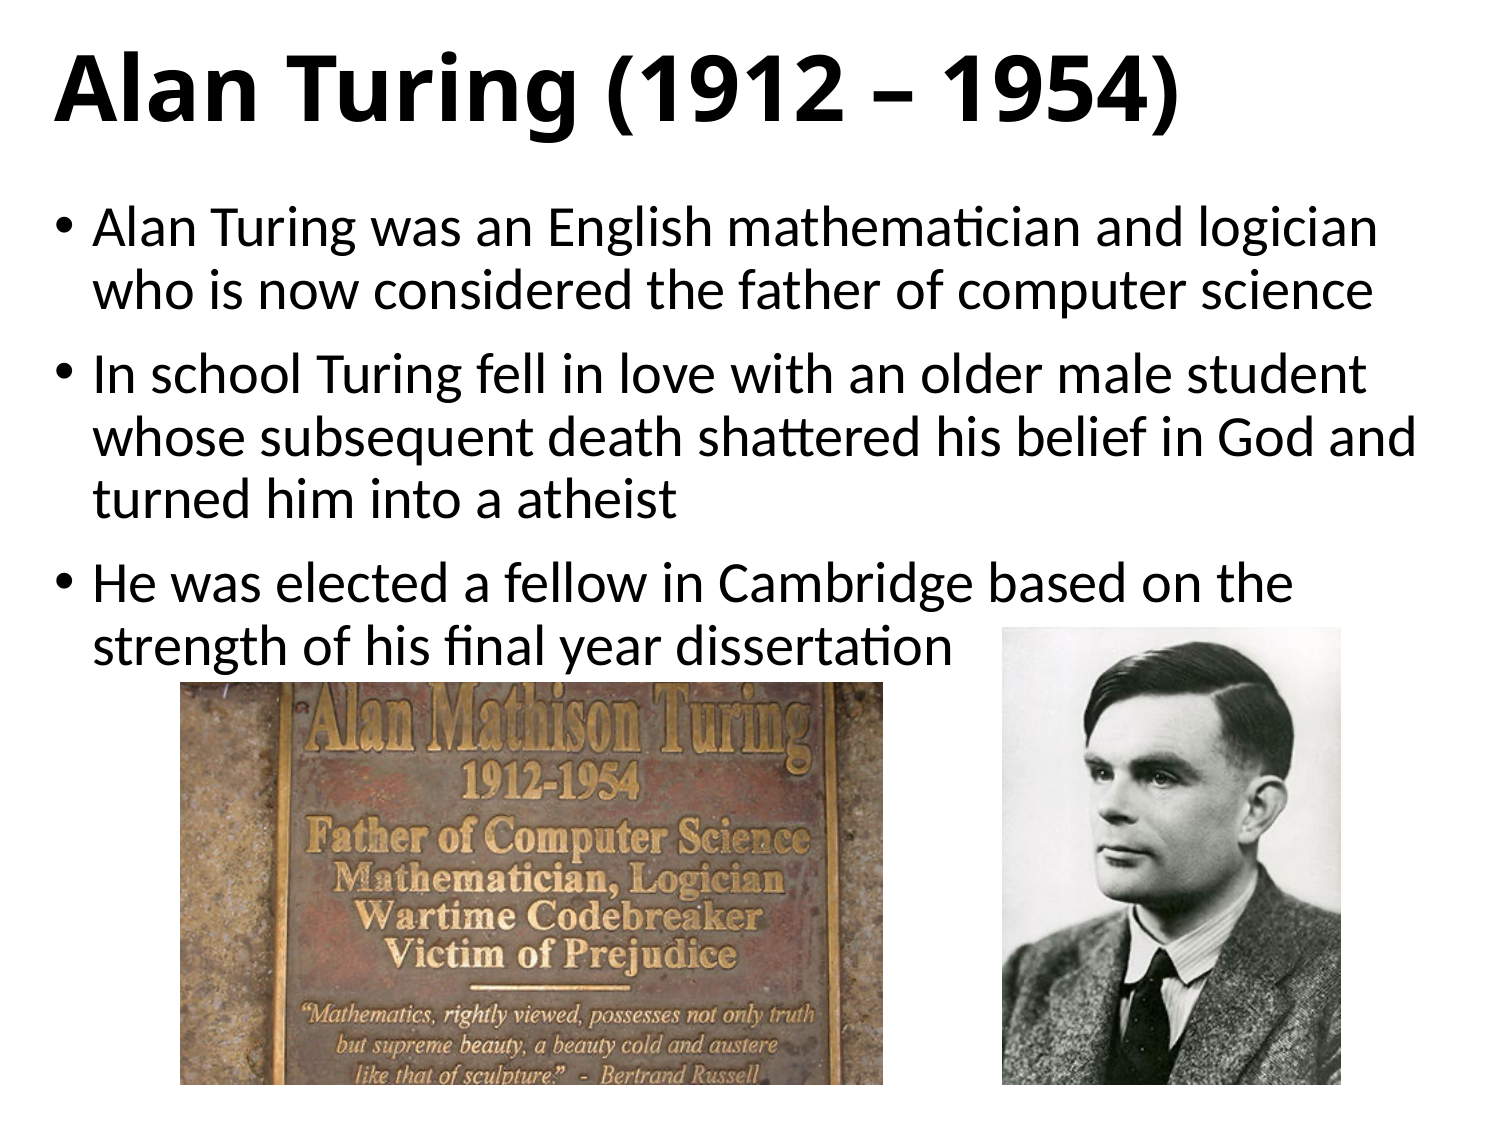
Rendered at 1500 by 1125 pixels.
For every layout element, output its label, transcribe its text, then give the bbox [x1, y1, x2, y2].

list Alan Turing was an English mathematician and logician who is now considered the father of computer science In school Turing fell in love with an older male student whose subsequent death shattered his belief in God and turned him into a atheist He was elected a fellow in Cambridge based on the strength of his final year dissertation [39, 188, 1461, 1085]
picture [1001, 627, 1341, 1085]
title Alan Turing (1912 – 1954) [39, 22, 1461, 161]
picture [179, 682, 883, 1085]
